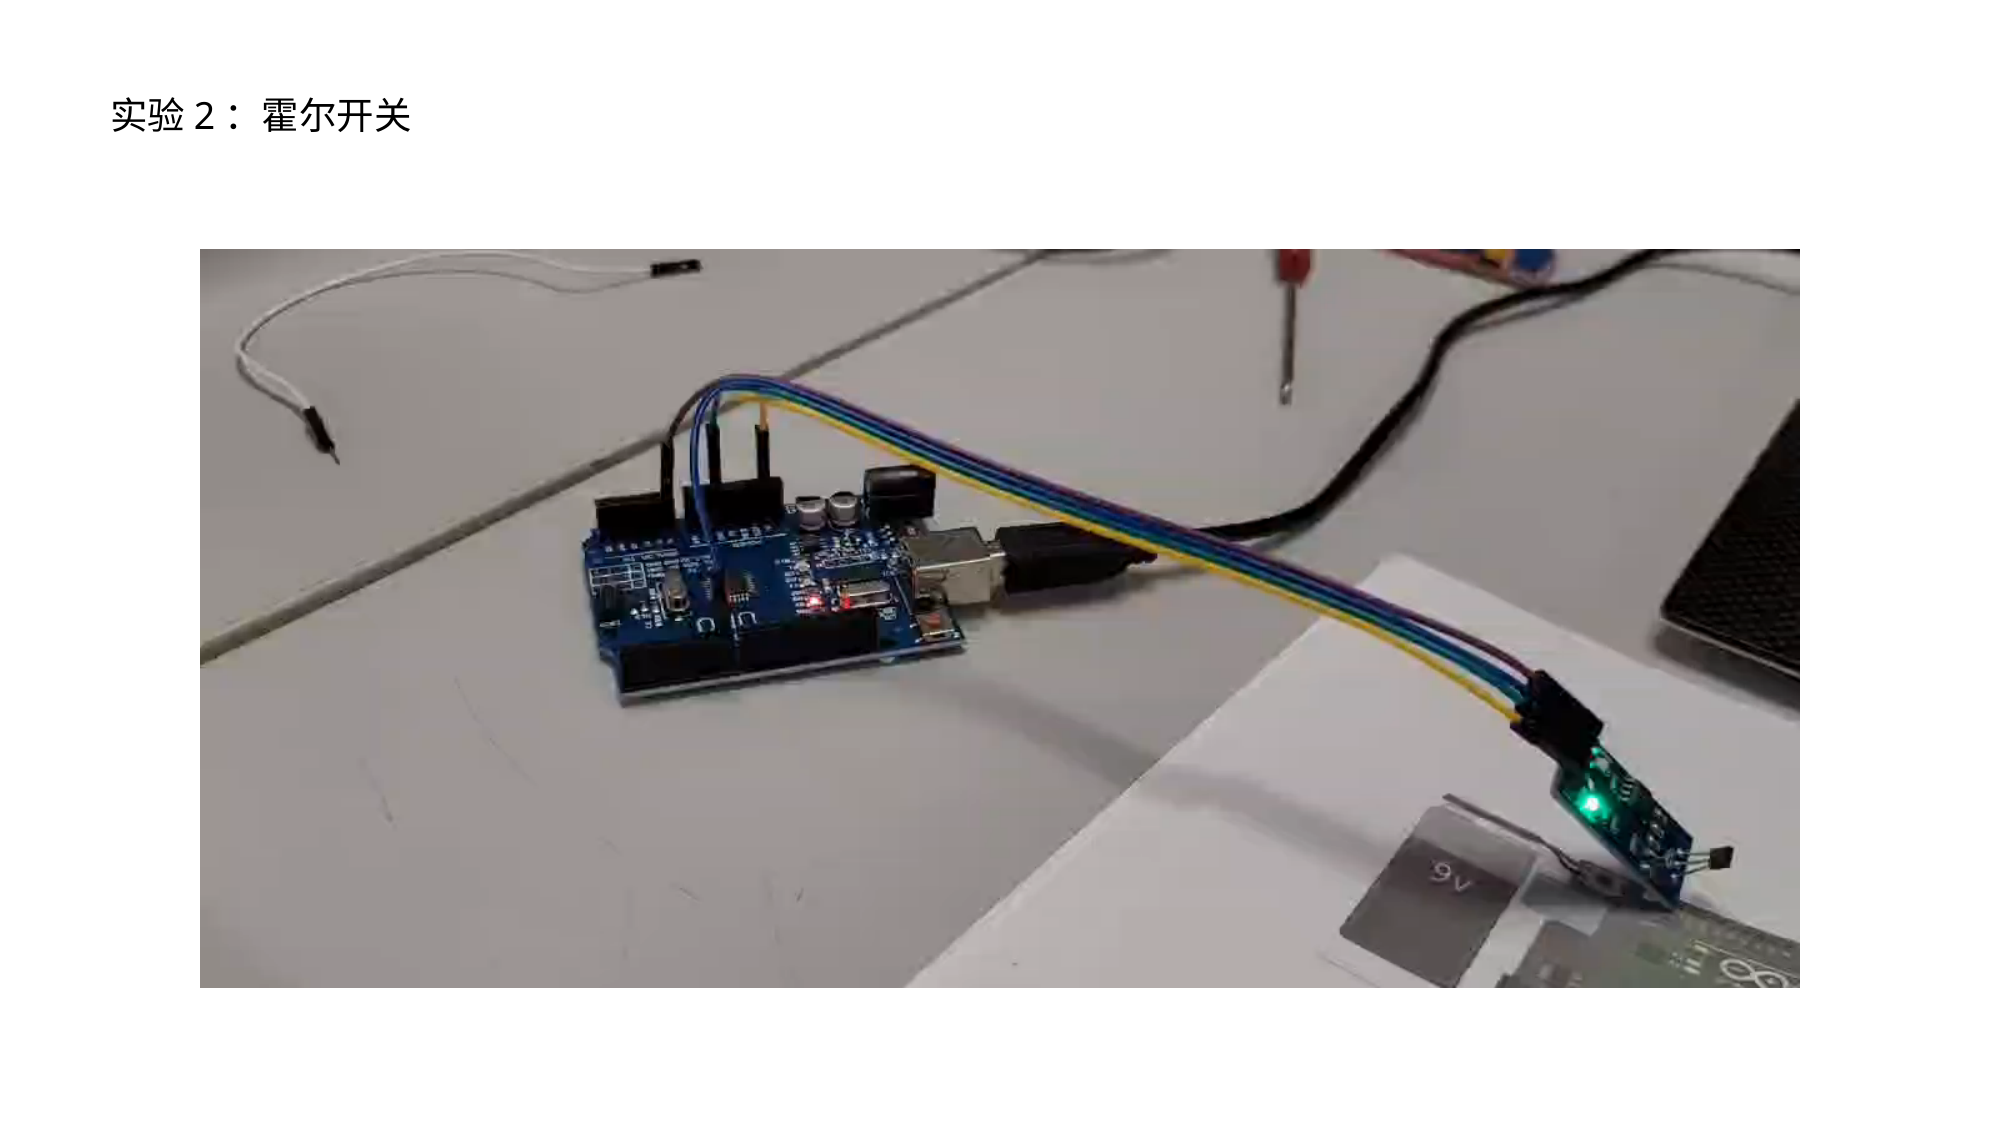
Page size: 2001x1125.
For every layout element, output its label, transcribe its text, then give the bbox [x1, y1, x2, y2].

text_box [199, 248, 1800, 989]
text_box 实验2：霍尔开关 [95, 85, 469, 145]
